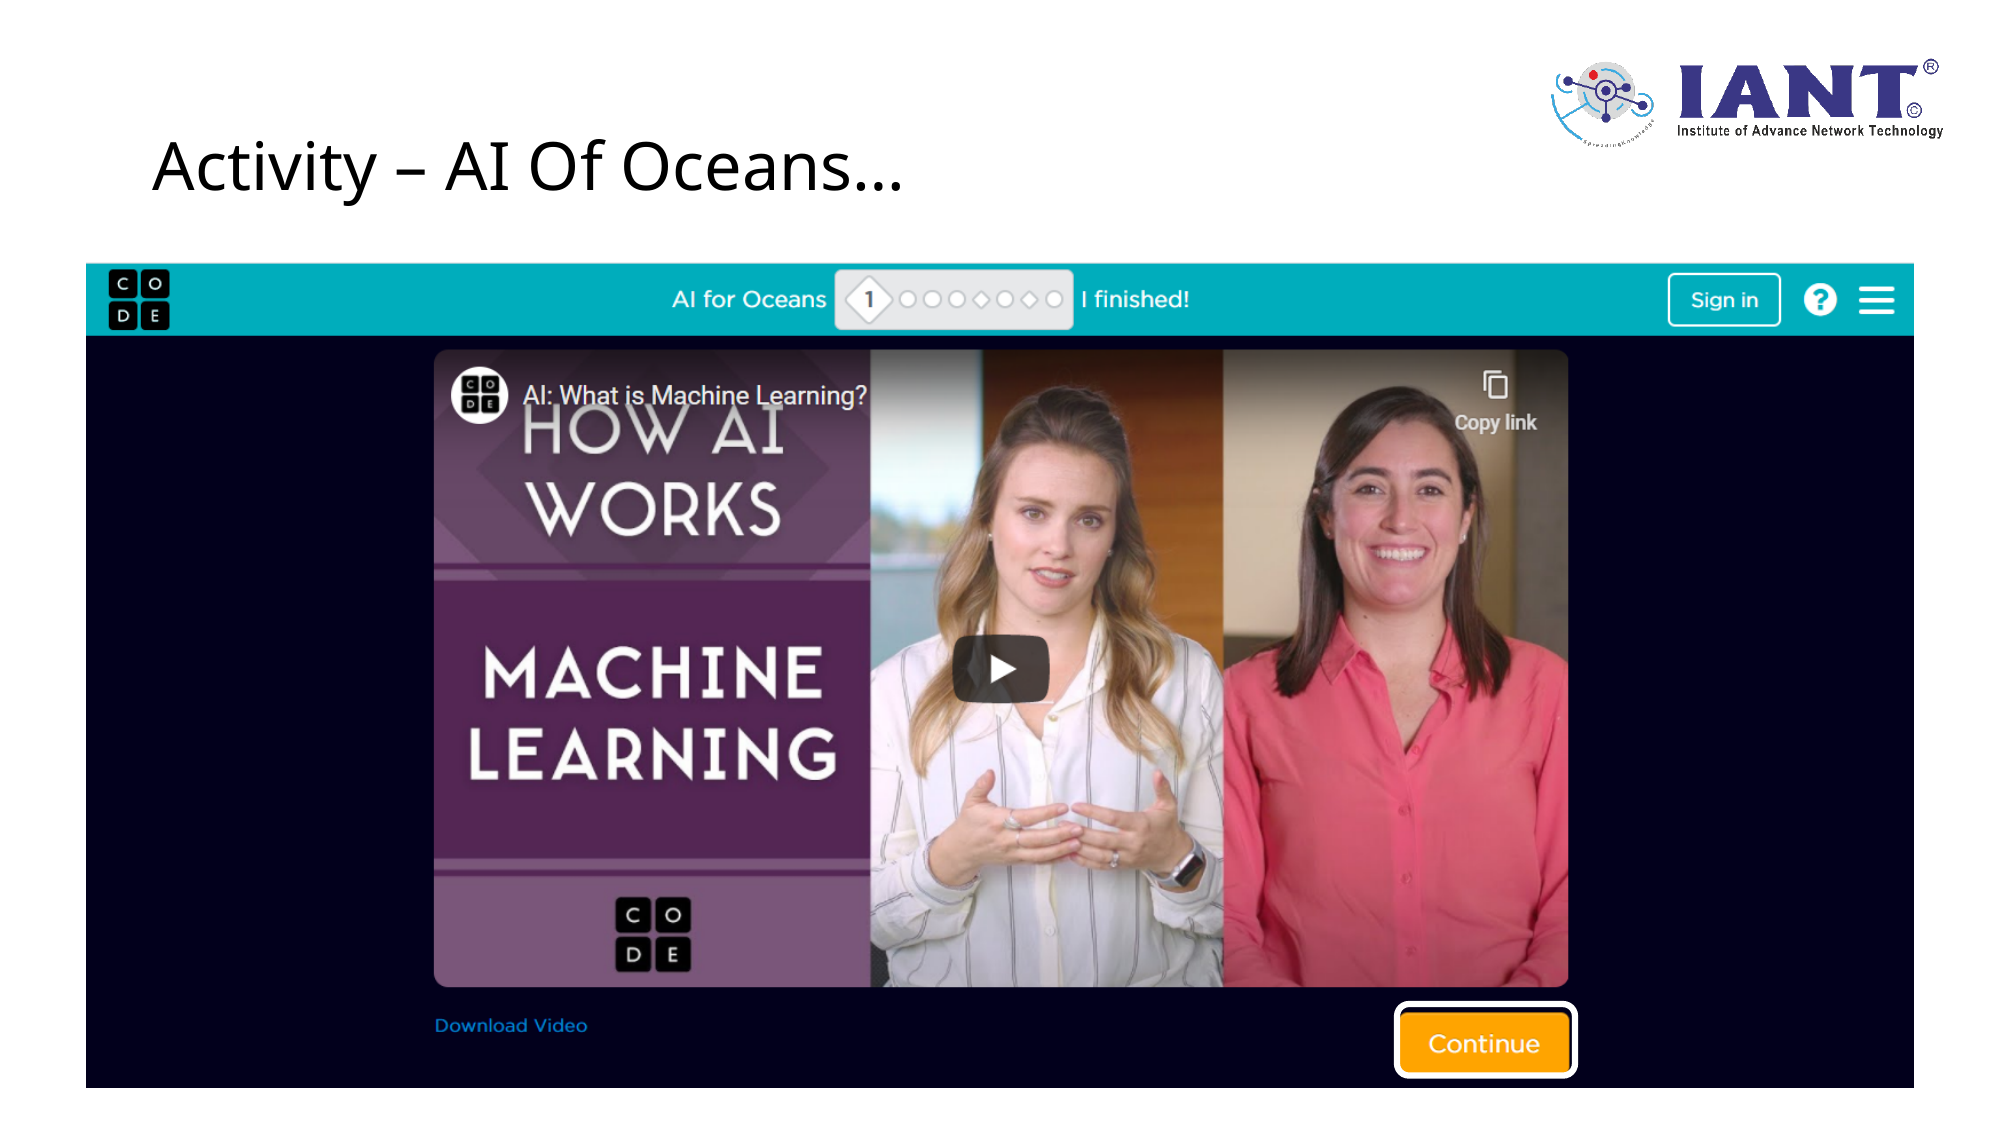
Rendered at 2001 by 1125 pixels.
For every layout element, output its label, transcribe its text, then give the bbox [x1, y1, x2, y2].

picture [86, 258, 1914, 1088]
title Activity – AI Of Oceans… [137, 59, 1863, 258]
picture [1529, 37, 1972, 158]
